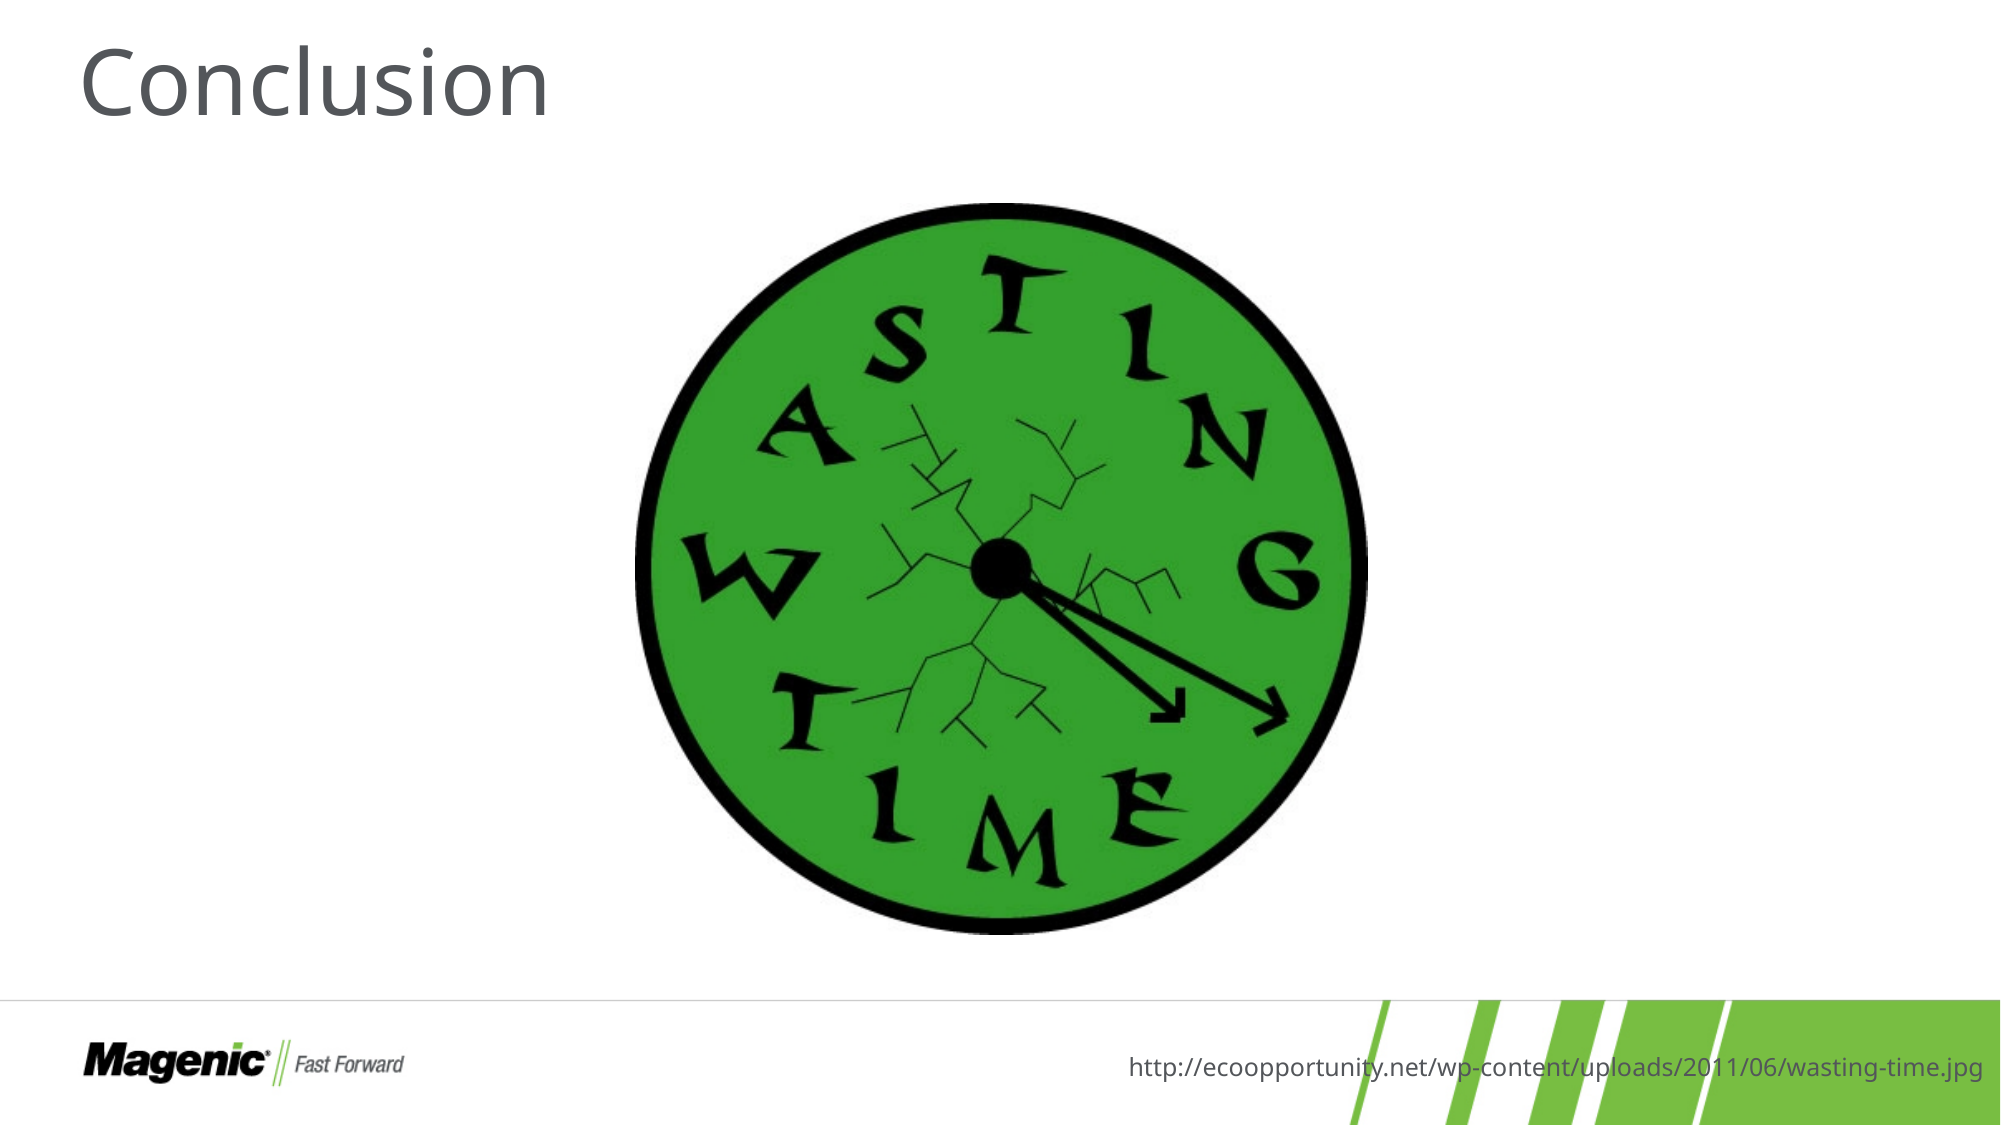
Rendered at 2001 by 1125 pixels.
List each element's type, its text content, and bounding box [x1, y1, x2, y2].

title Conclusion [63, 41, 1938, 131]
text_box http://ecoopportunity.net/wp-content/uploads/2011/06/wasting-time.jpg [920, 1029, 2000, 1104]
picture [0, 0, 2001, 1125]
